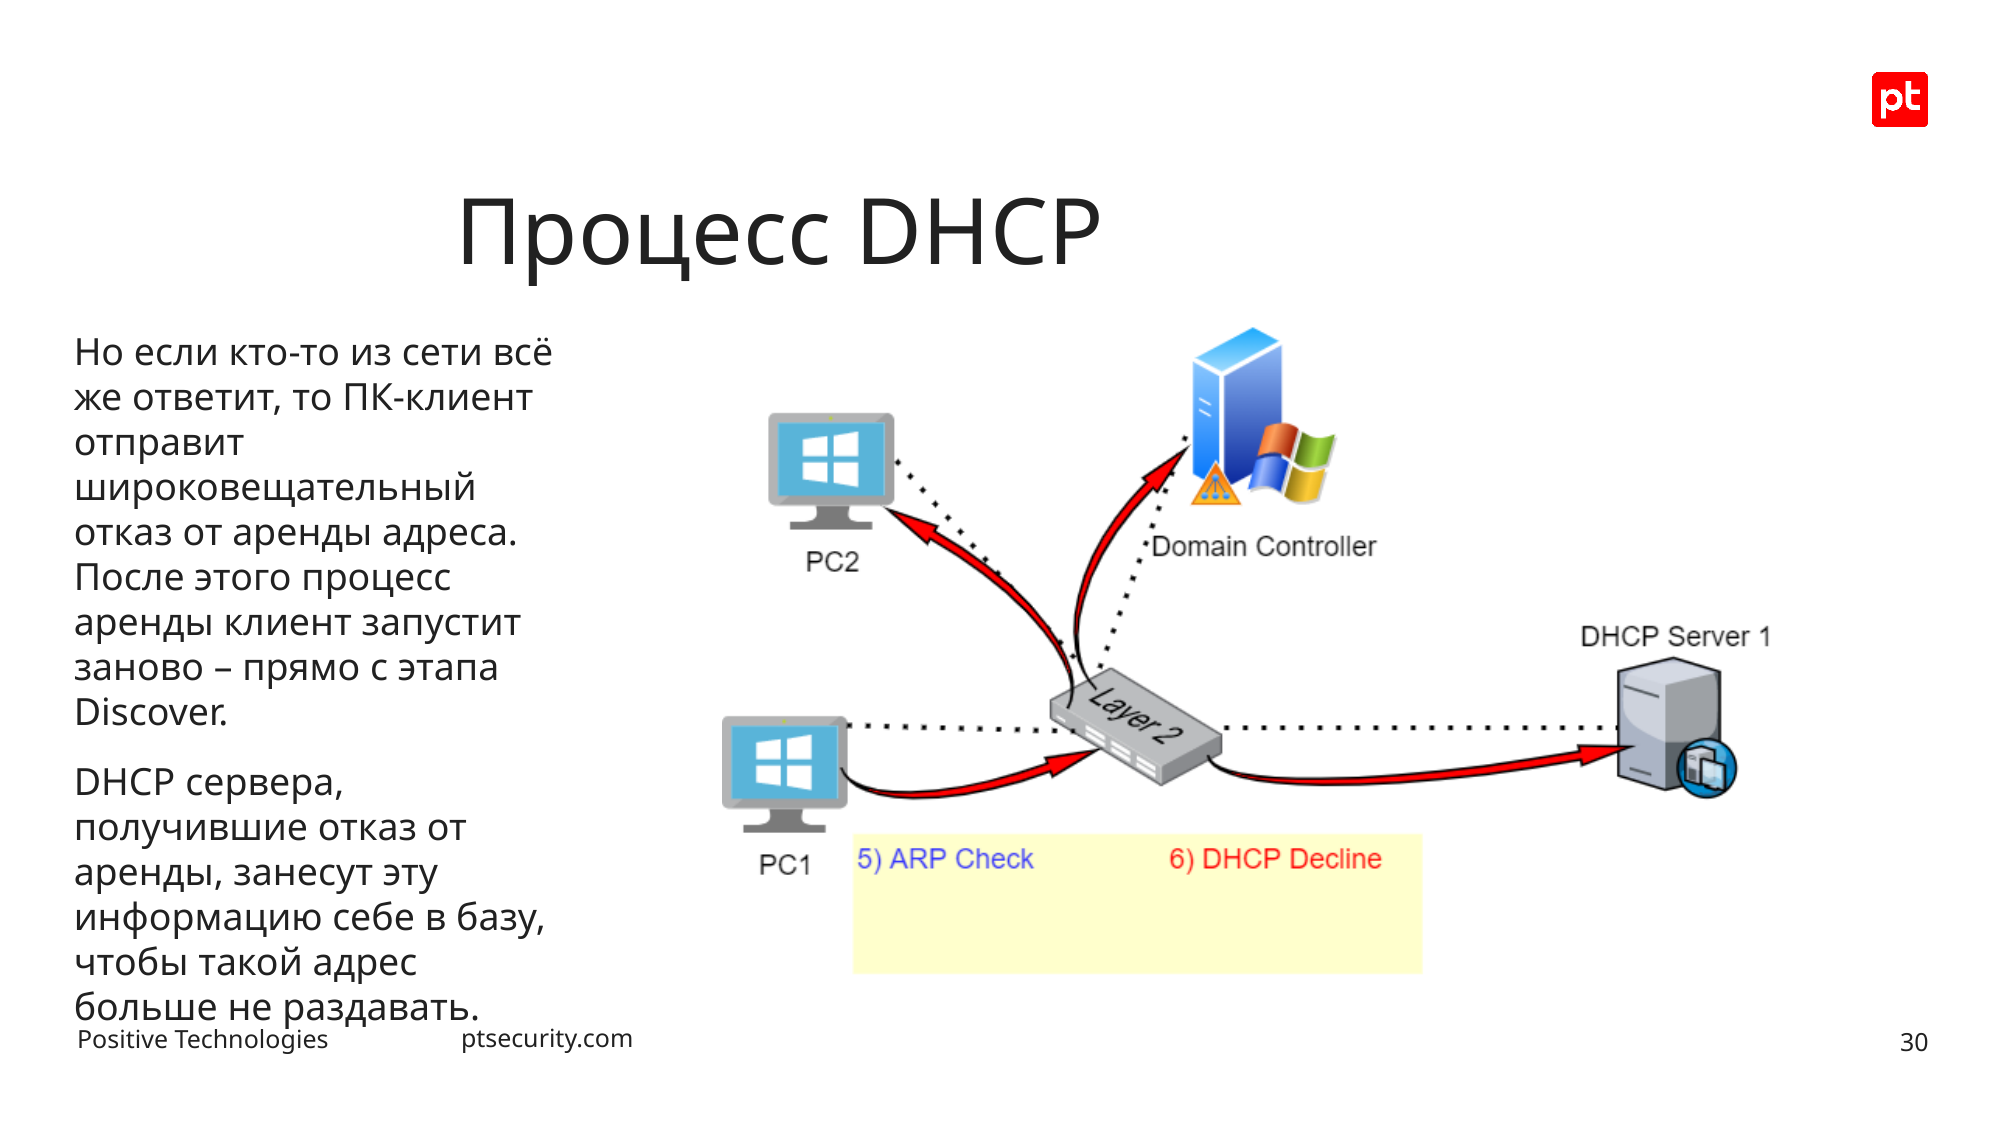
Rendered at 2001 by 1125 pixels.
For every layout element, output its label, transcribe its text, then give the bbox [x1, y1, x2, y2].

title Процесс DHCP [439, 175, 1928, 356]
picture [1872, 72, 1928, 127]
list Но если кто-то из сети всё же ответит, то ПК-клиент отправит широковещательный отказ от аренды адреса. После этого процесс аренды клиент запустит заново – прямо с этапа Discover. DHCP сервера, получившие отказ от аренды, занесут эту информацию себе в базу, чтобы такой адрес больше не раздавать. [58, 320, 571, 976]
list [722, 320, 1776, 976]
slide_number 30 [1608, 1013, 1944, 1074]
